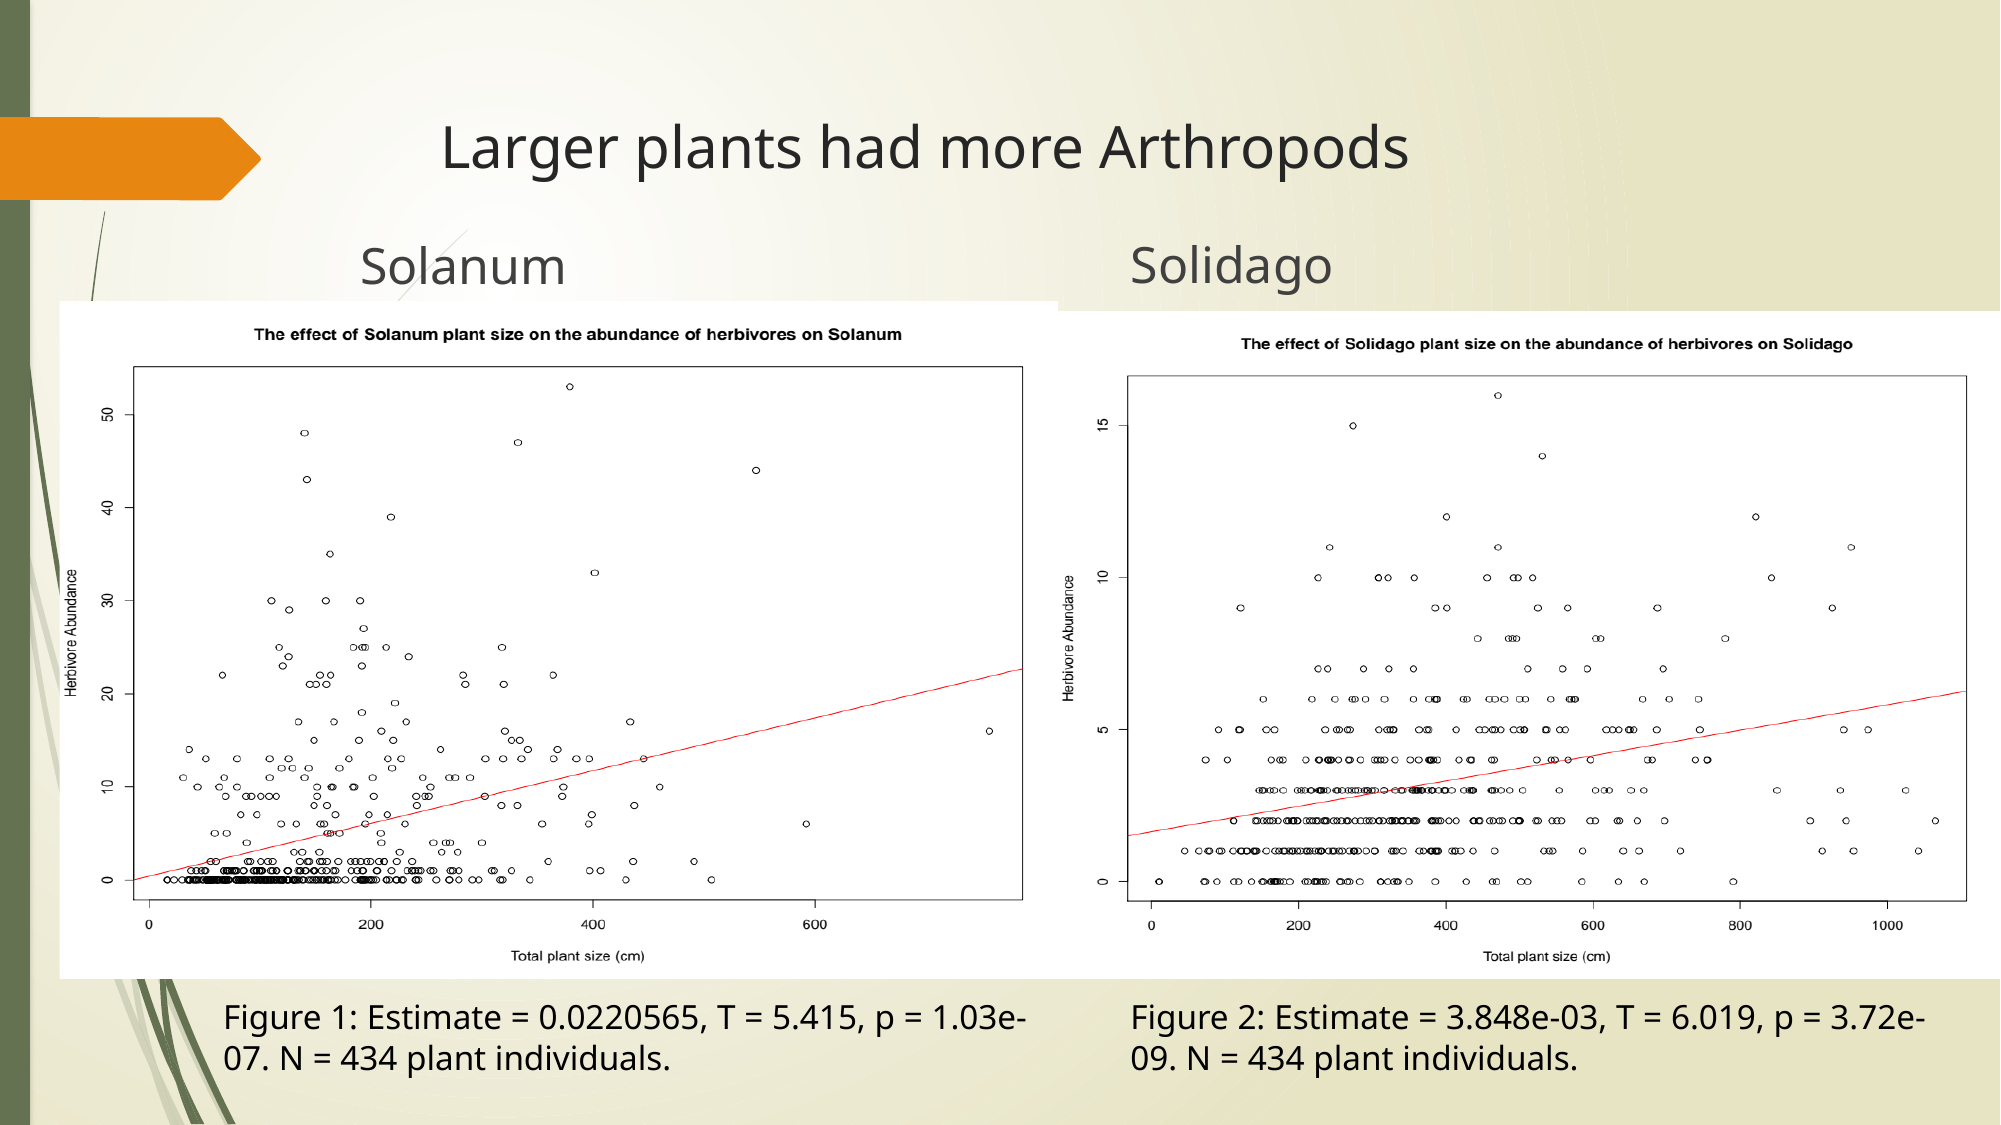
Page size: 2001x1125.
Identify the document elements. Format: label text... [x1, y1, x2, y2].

text_box Figure 1: Estimate = 0.0220565, T = 5.415, p = 1.03e-07. N = 434 plant individuals. [208, 989, 1058, 1125]
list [59, 300, 1059, 980]
title Larger plants had more Arthropods [425, 102, 1888, 310]
list Solanum [345, 207, 1000, 300]
list Solidago [1115, 206, 1772, 302]
text_box Figure 2: Estimate = 3.848e-03, T = 6.019, p = 3.72e-09. N = 434 plant individuals. [1115, 989, 1965, 1125]
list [1057, 311, 2000, 980]
